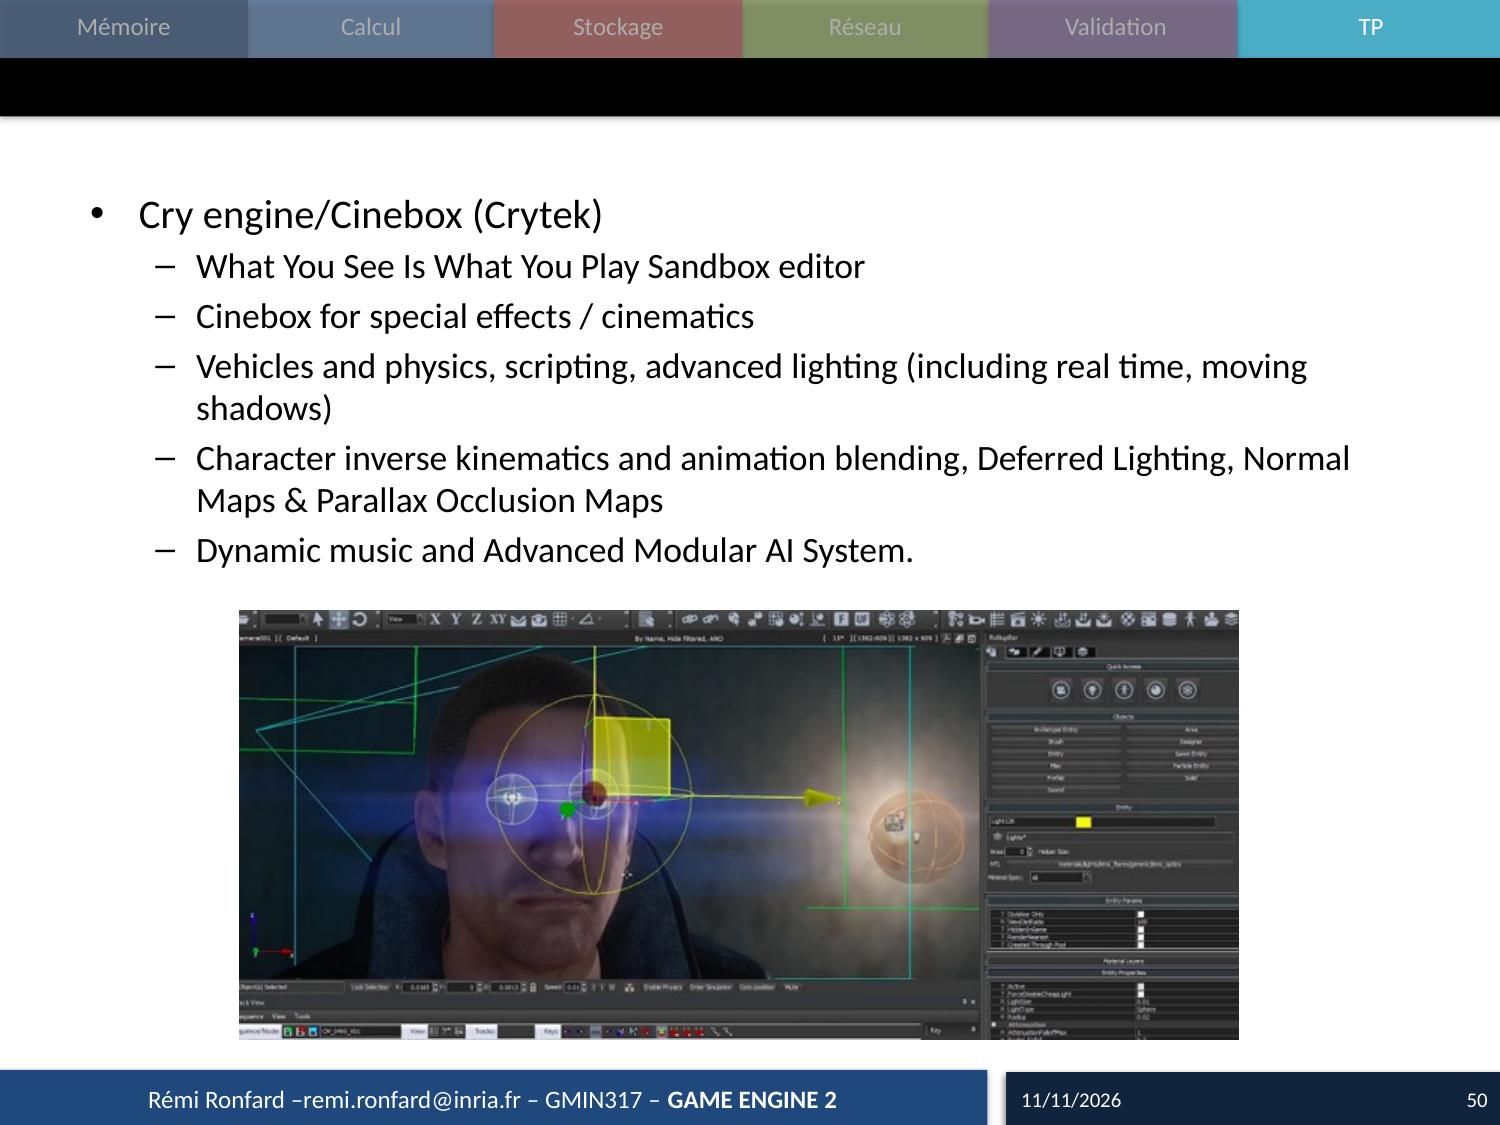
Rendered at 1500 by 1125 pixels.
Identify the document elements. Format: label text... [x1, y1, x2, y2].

picture [239, 610, 1240, 1040]
footer Rémi Ronfard –remi.ronfard@inria.fr – GMIN317 – GAME ENGINE 2 [0, 1069, 988, 1125]
slide_number 50 [1153, 1071, 1500, 1125]
list Cry engine/Cinebox (Crytek) What You See Is What You Play Sandbox editor Cinebox for special effects / cinematics Vehicles and physics, scripting, advanced lighting (including real time, moving shadows) Character inverse kinematics and animation blending, Deferred Lighting, Normal Maps & Parallax Occlusion Maps Dynamic music and Advanced Modular AI System. [75, 179, 1406, 583]
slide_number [1006, 1070, 1153, 1125]
